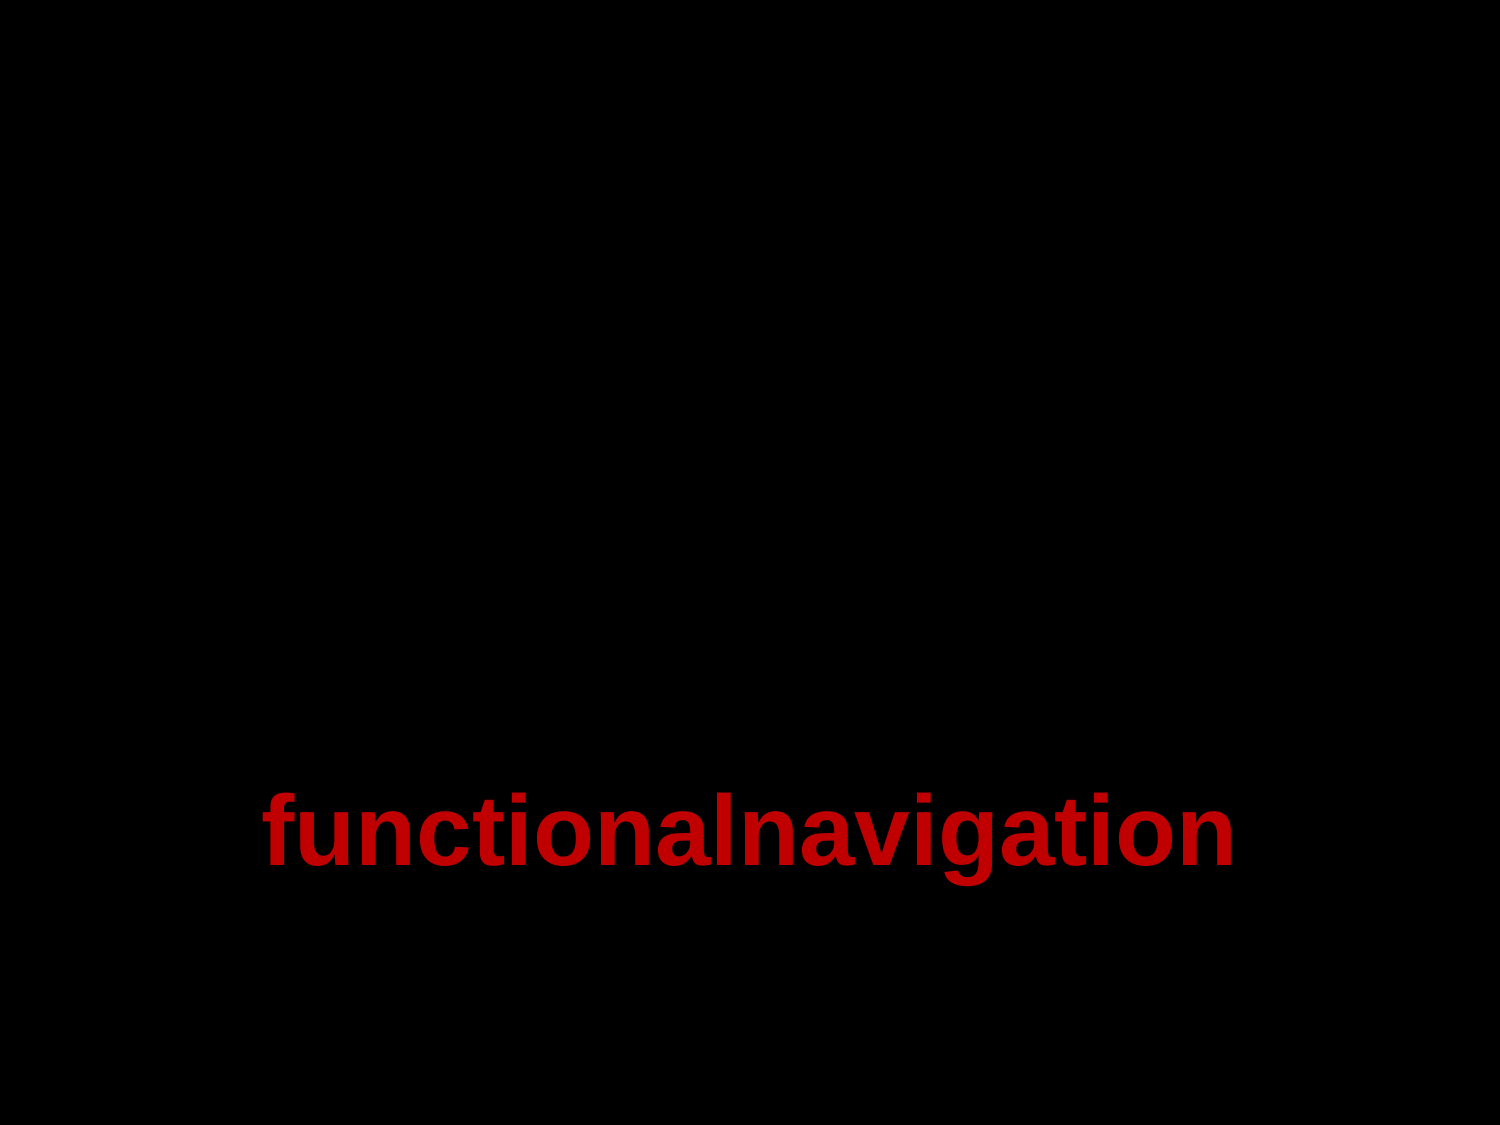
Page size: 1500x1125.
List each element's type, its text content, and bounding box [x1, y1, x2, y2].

text_box functionalnavigation [157, 757, 1343, 893]
